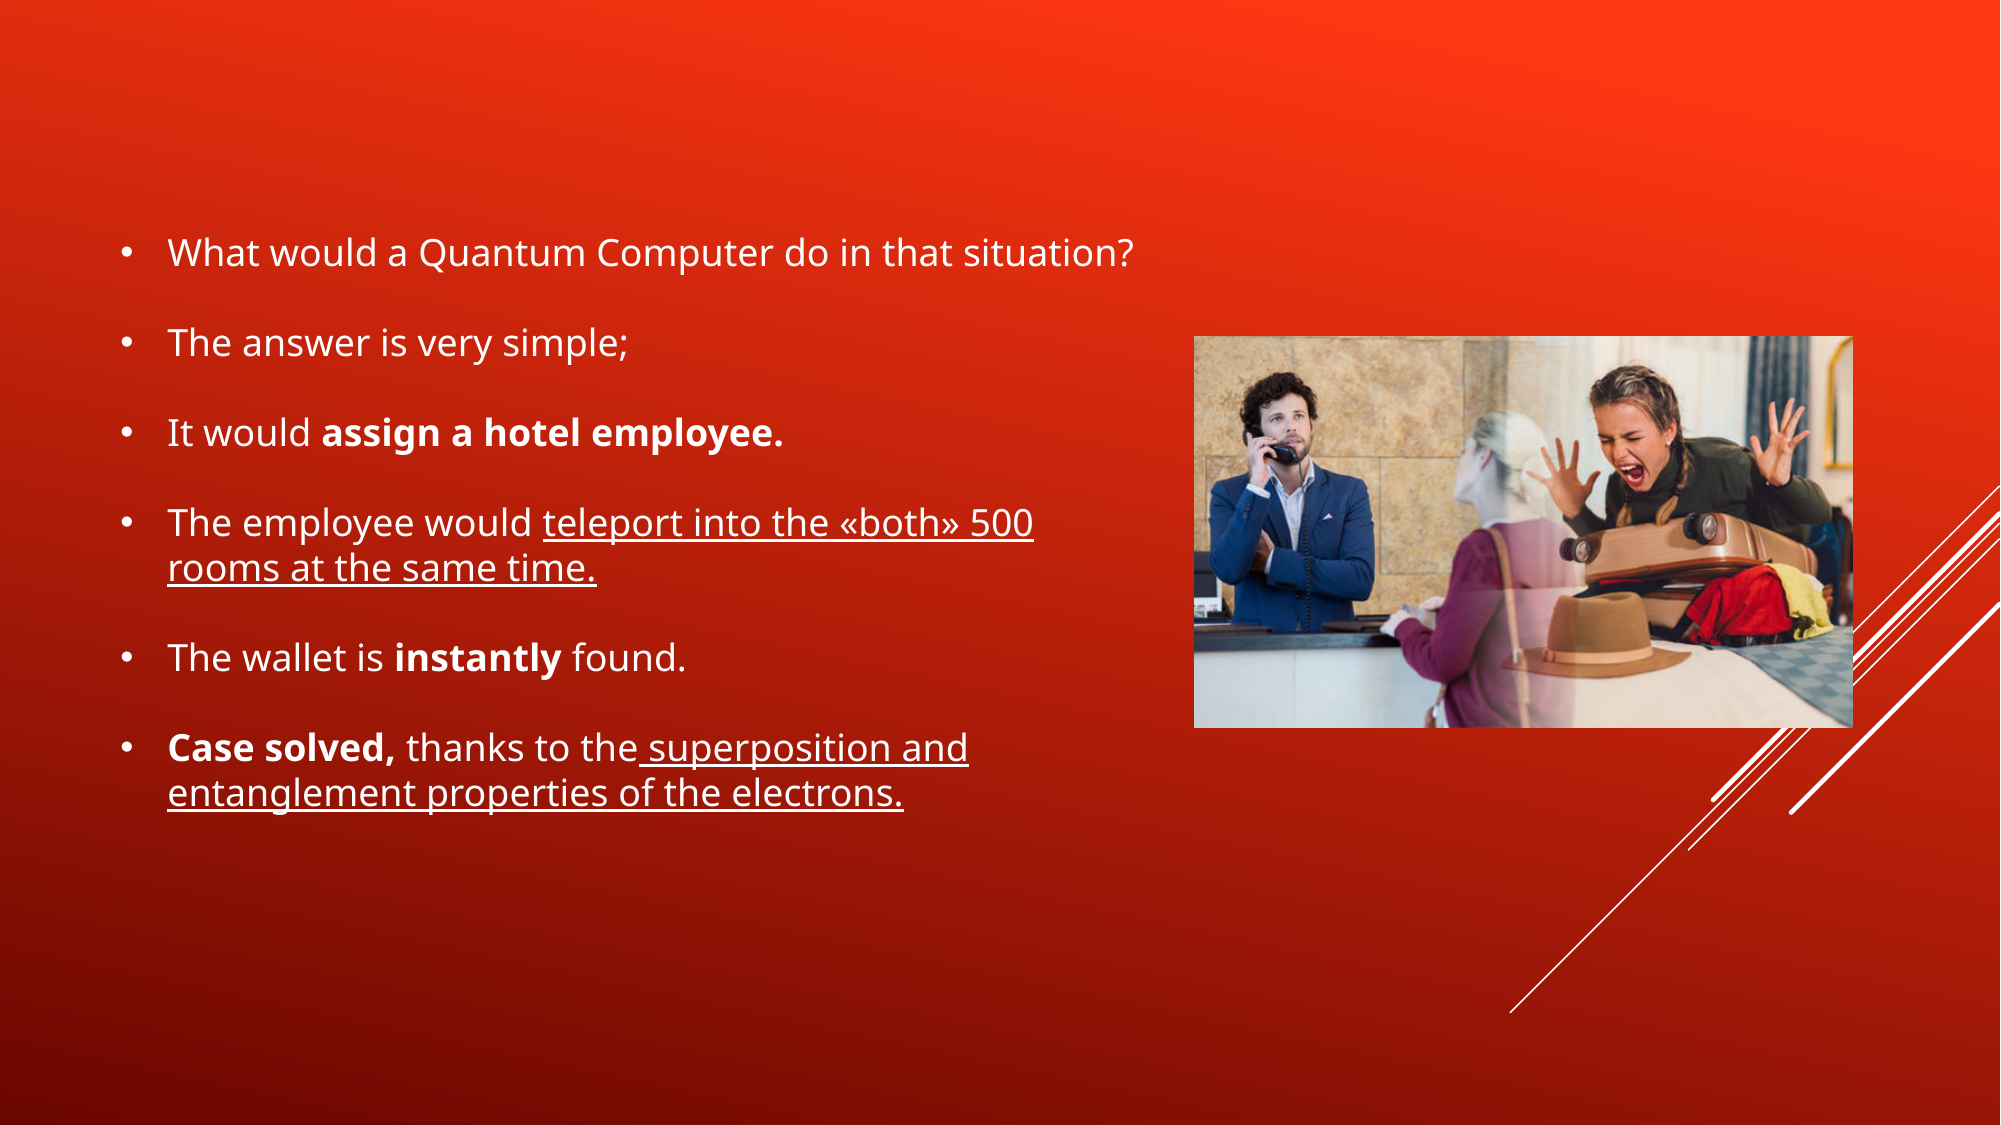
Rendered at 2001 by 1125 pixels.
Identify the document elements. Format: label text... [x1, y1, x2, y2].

picture [1193, 336, 1853, 728]
text_box What would a Quantum Computer do in that situation? The answer is very simple; It would assign a hotel employee. The employee would teleport into the «both» 500 rooms at the same time. The wallet is instantly found. Case solved, thanks to the superposition and entanglement properties of the electrons. [105, 221, 1155, 822]
